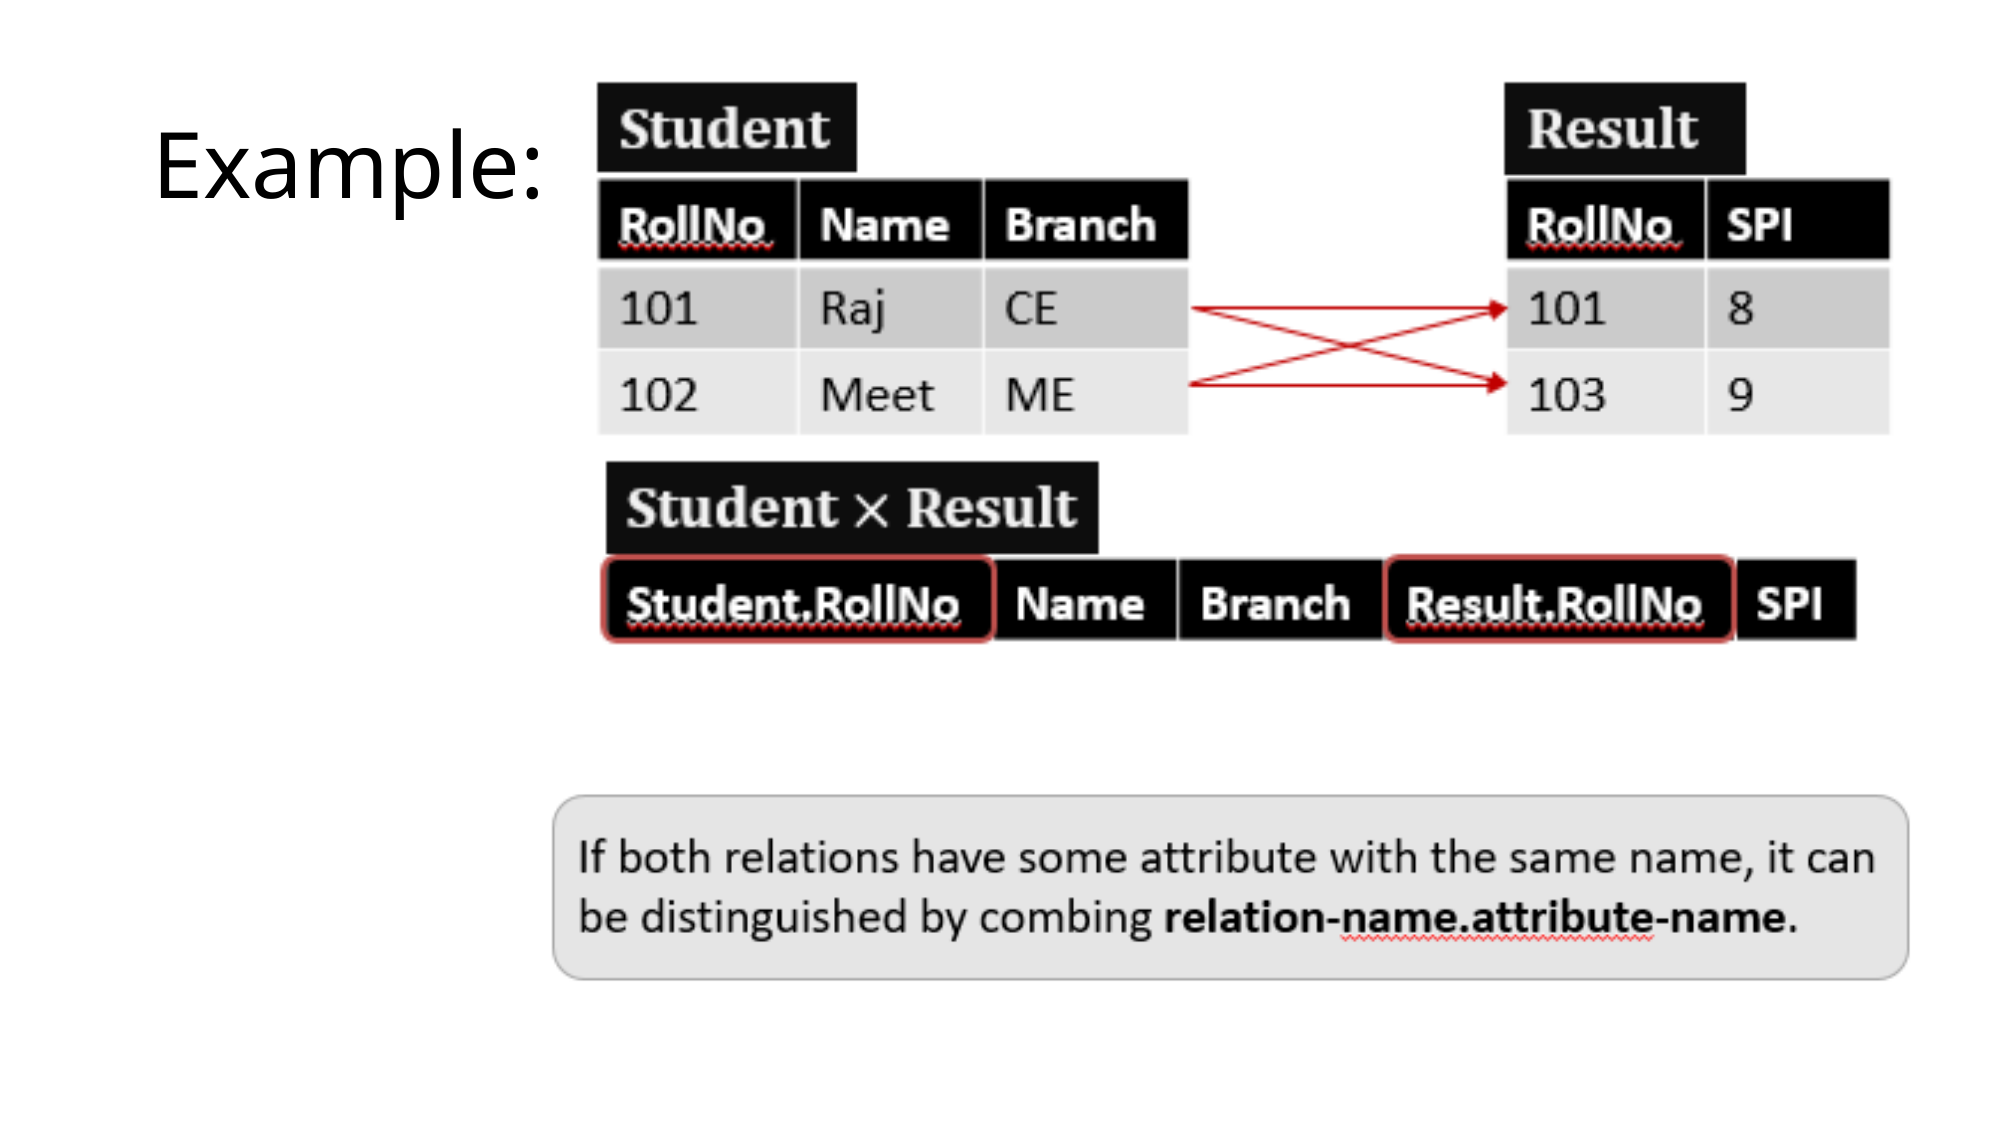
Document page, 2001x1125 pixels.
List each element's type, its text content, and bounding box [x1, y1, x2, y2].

title Example: [137, 59, 569, 278]
picture [526, 783, 1948, 983]
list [569, 37, 1979, 723]
